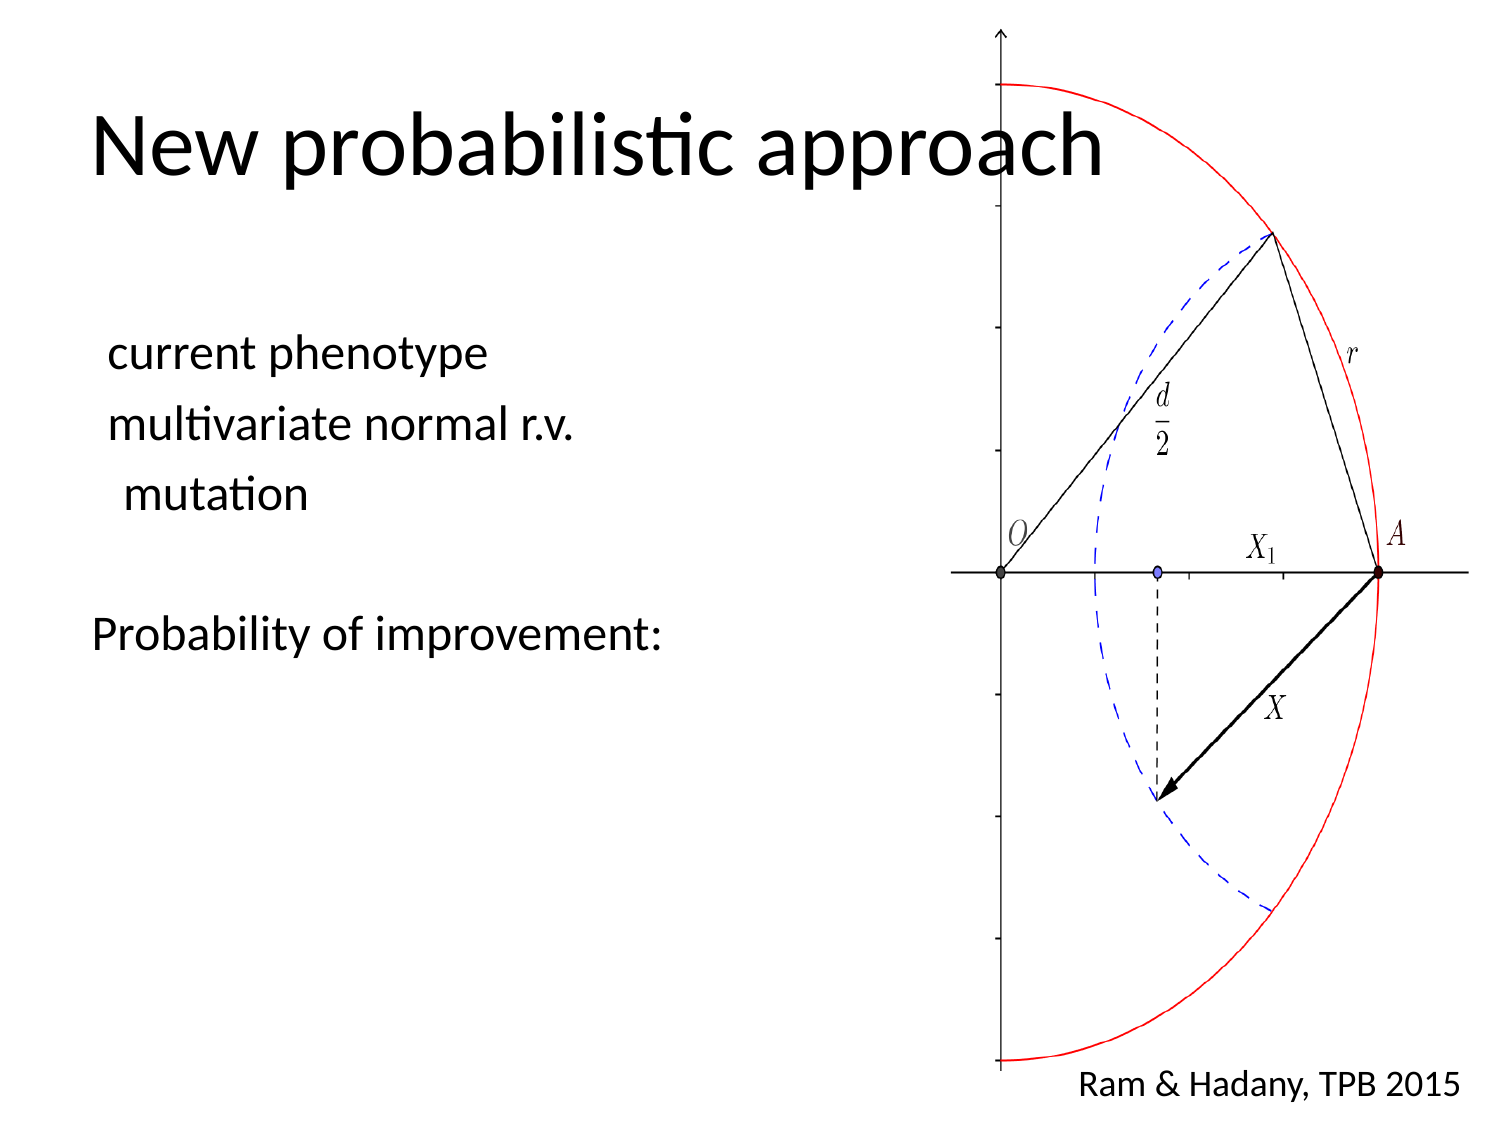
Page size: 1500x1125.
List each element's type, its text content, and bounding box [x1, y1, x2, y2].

title New probabilistic approach [75, 45, 945, 233]
text_box Ram & Hadany, TPB 2015 [726, 1051, 1477, 1112]
picture [950, 26, 1469, 1071]
